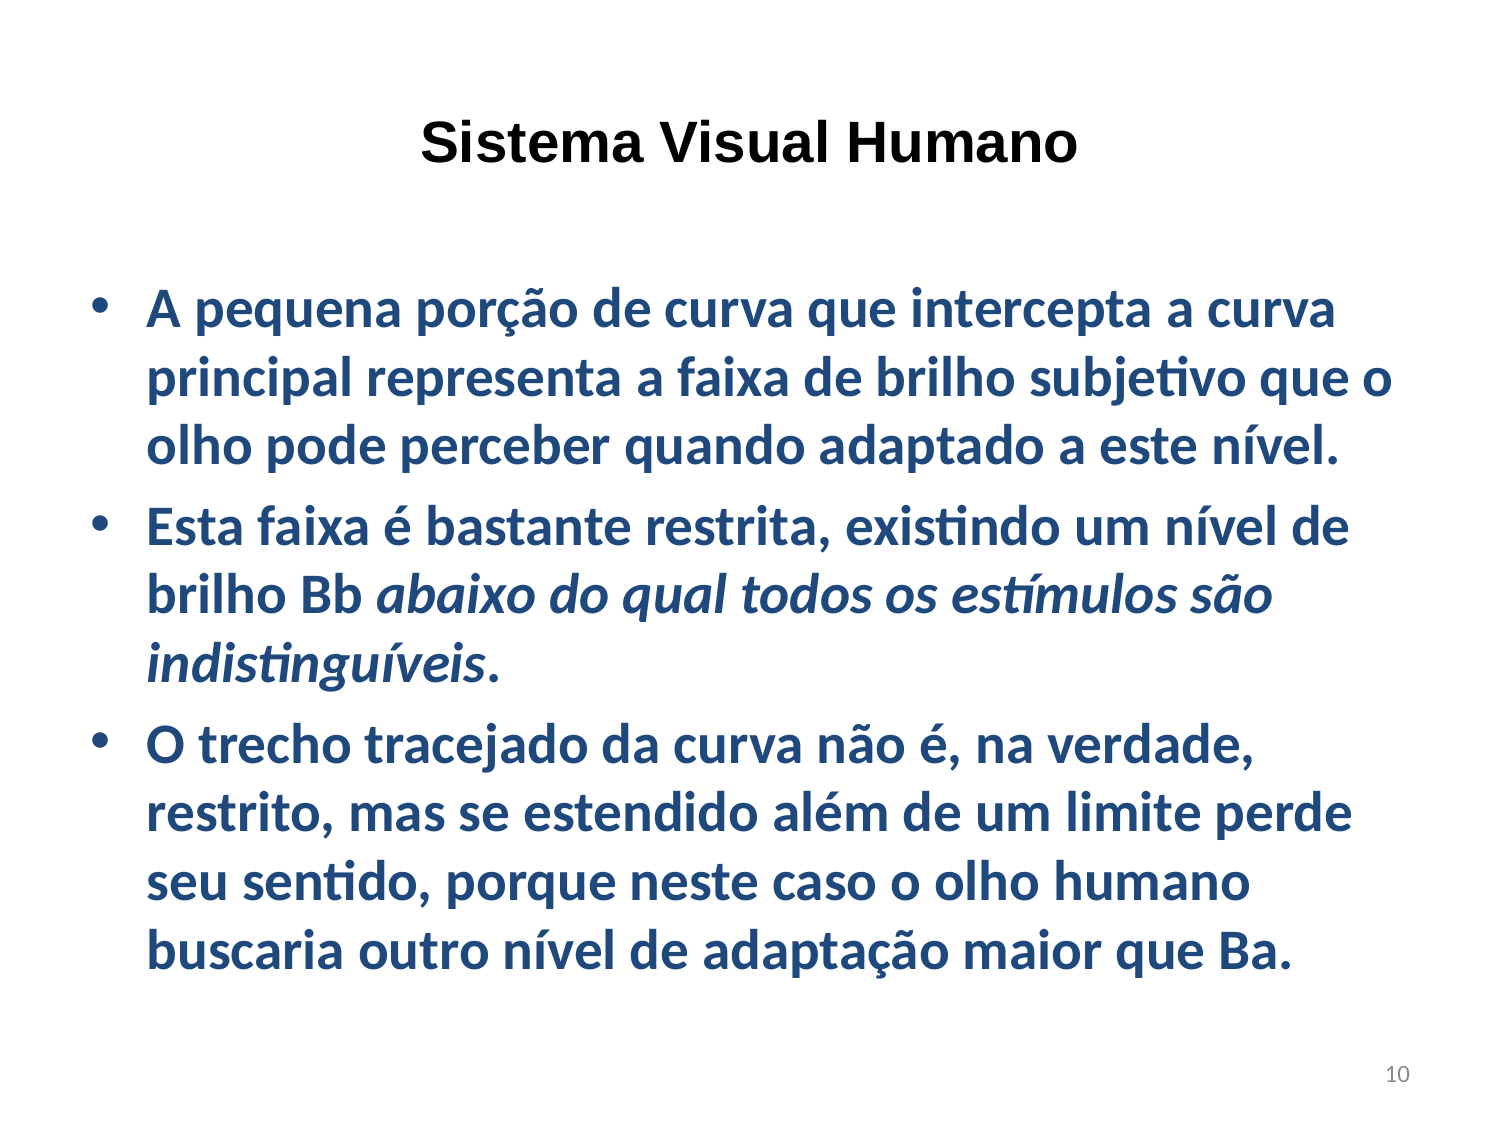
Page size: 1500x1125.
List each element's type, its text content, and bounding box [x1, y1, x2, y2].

list A pequena porção de curva que intercepta a curva principal representa a faixa de brilho subjetivo que o olho pode perceber quando adaptado a este nível. Esta faixa é bastante restrita, existindo um nível de brilho Bb abaixo do qual todos os estímulos são indistinguíveis. O trecho tracejado da curva não é, na verdade, restrito, mas se estendido além de um limite perde seu sentido, porque neste caso o olho humano buscaria outro nível de adaptação maior que Ba. [75, 262, 1425, 1005]
slide_number 10 [1074, 1042, 1425, 1103]
title Sistema Visual Humano [75, 45, 1425, 233]
